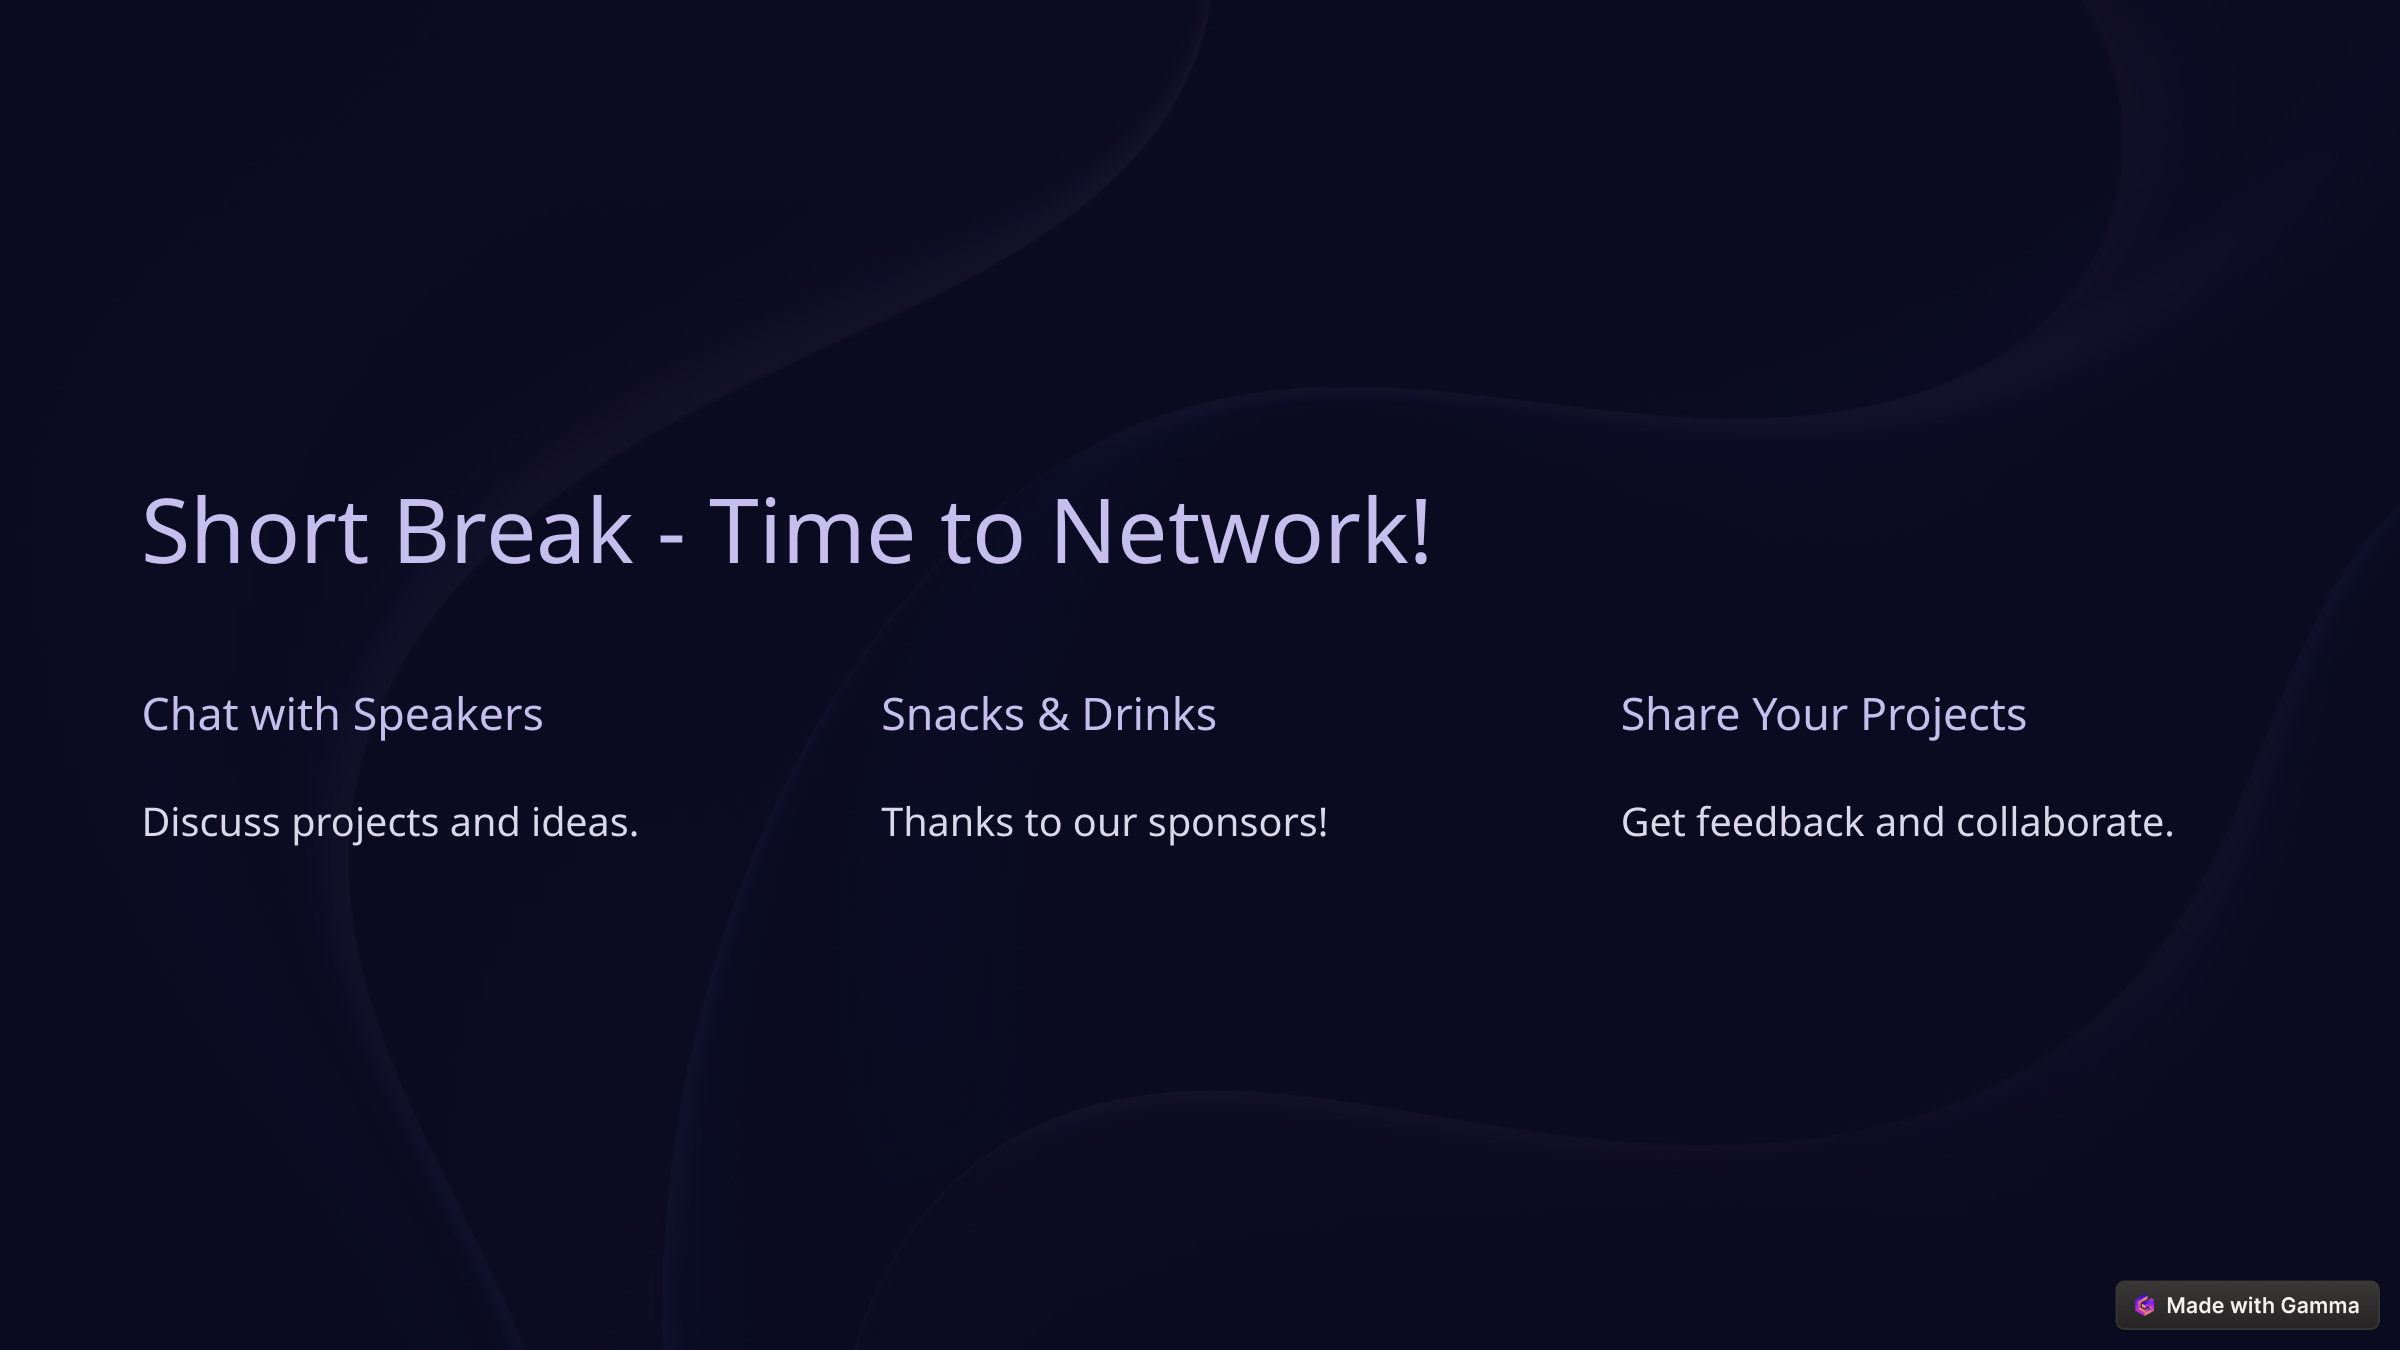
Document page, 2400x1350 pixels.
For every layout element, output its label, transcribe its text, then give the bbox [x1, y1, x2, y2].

text_box Chat with Speakers [141, 682, 592, 740]
text_box Snacks & Drinks [881, 682, 1332, 740]
text_box Short Break - Time to Network! [141, 469, 1514, 582]
text_box Discuss projects and ideas. [141, 779, 782, 845]
text_box Share Your Projects [1620, 682, 2071, 740]
text_box Thanks to our sponsors! [881, 779, 1521, 845]
picture [2106, 1271, 2389, 1339]
text_box Get feedback and collaborate. [1620, 779, 2261, 845]
